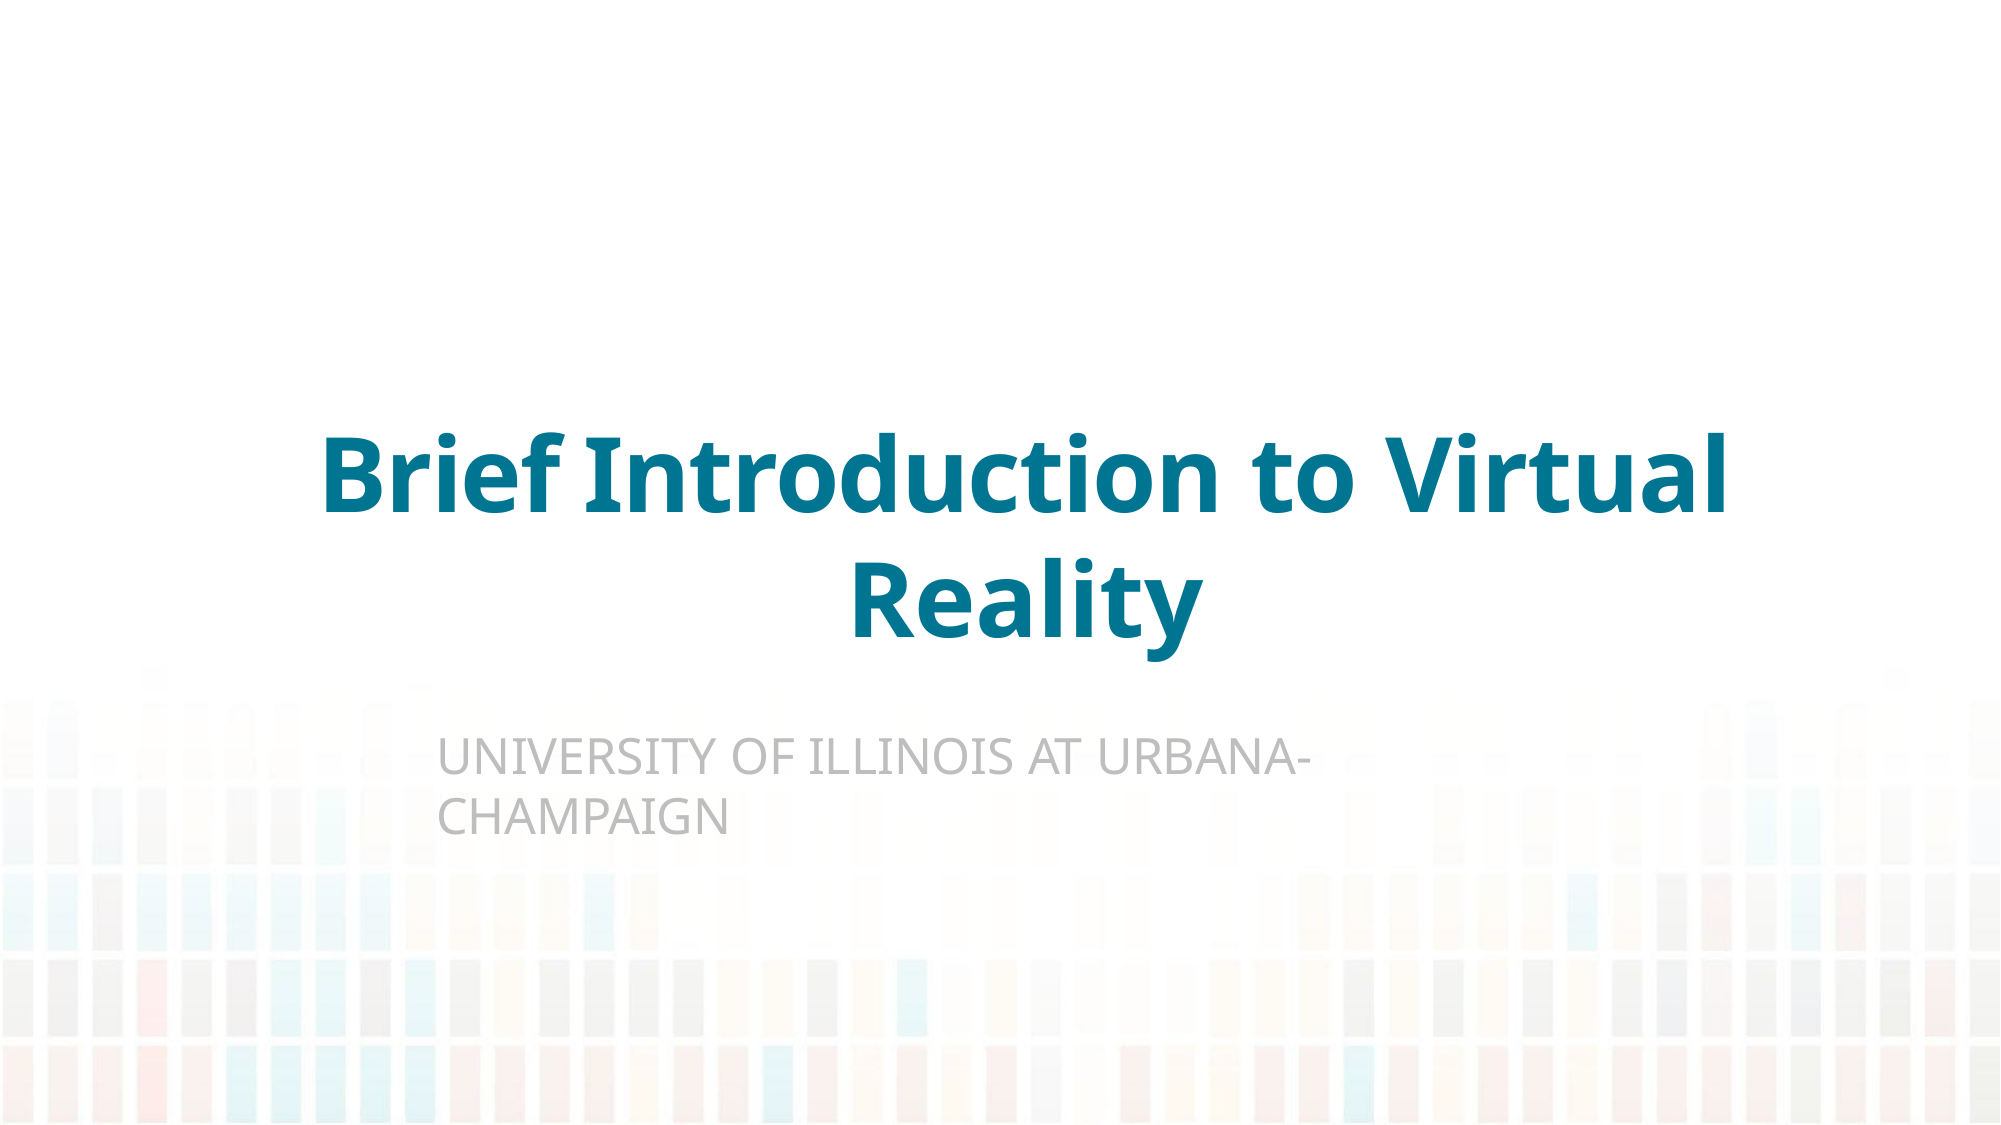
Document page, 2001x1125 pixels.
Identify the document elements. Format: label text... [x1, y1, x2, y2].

text_box [0, 666, 2000, 1125]
title Brief Introduction to Virtual Reality [150, 387, 1900, 728]
text_box UNIVERSITY OF ILLINOIS AT URBANA-CHAMPAIGN [434, 722, 1566, 845]
